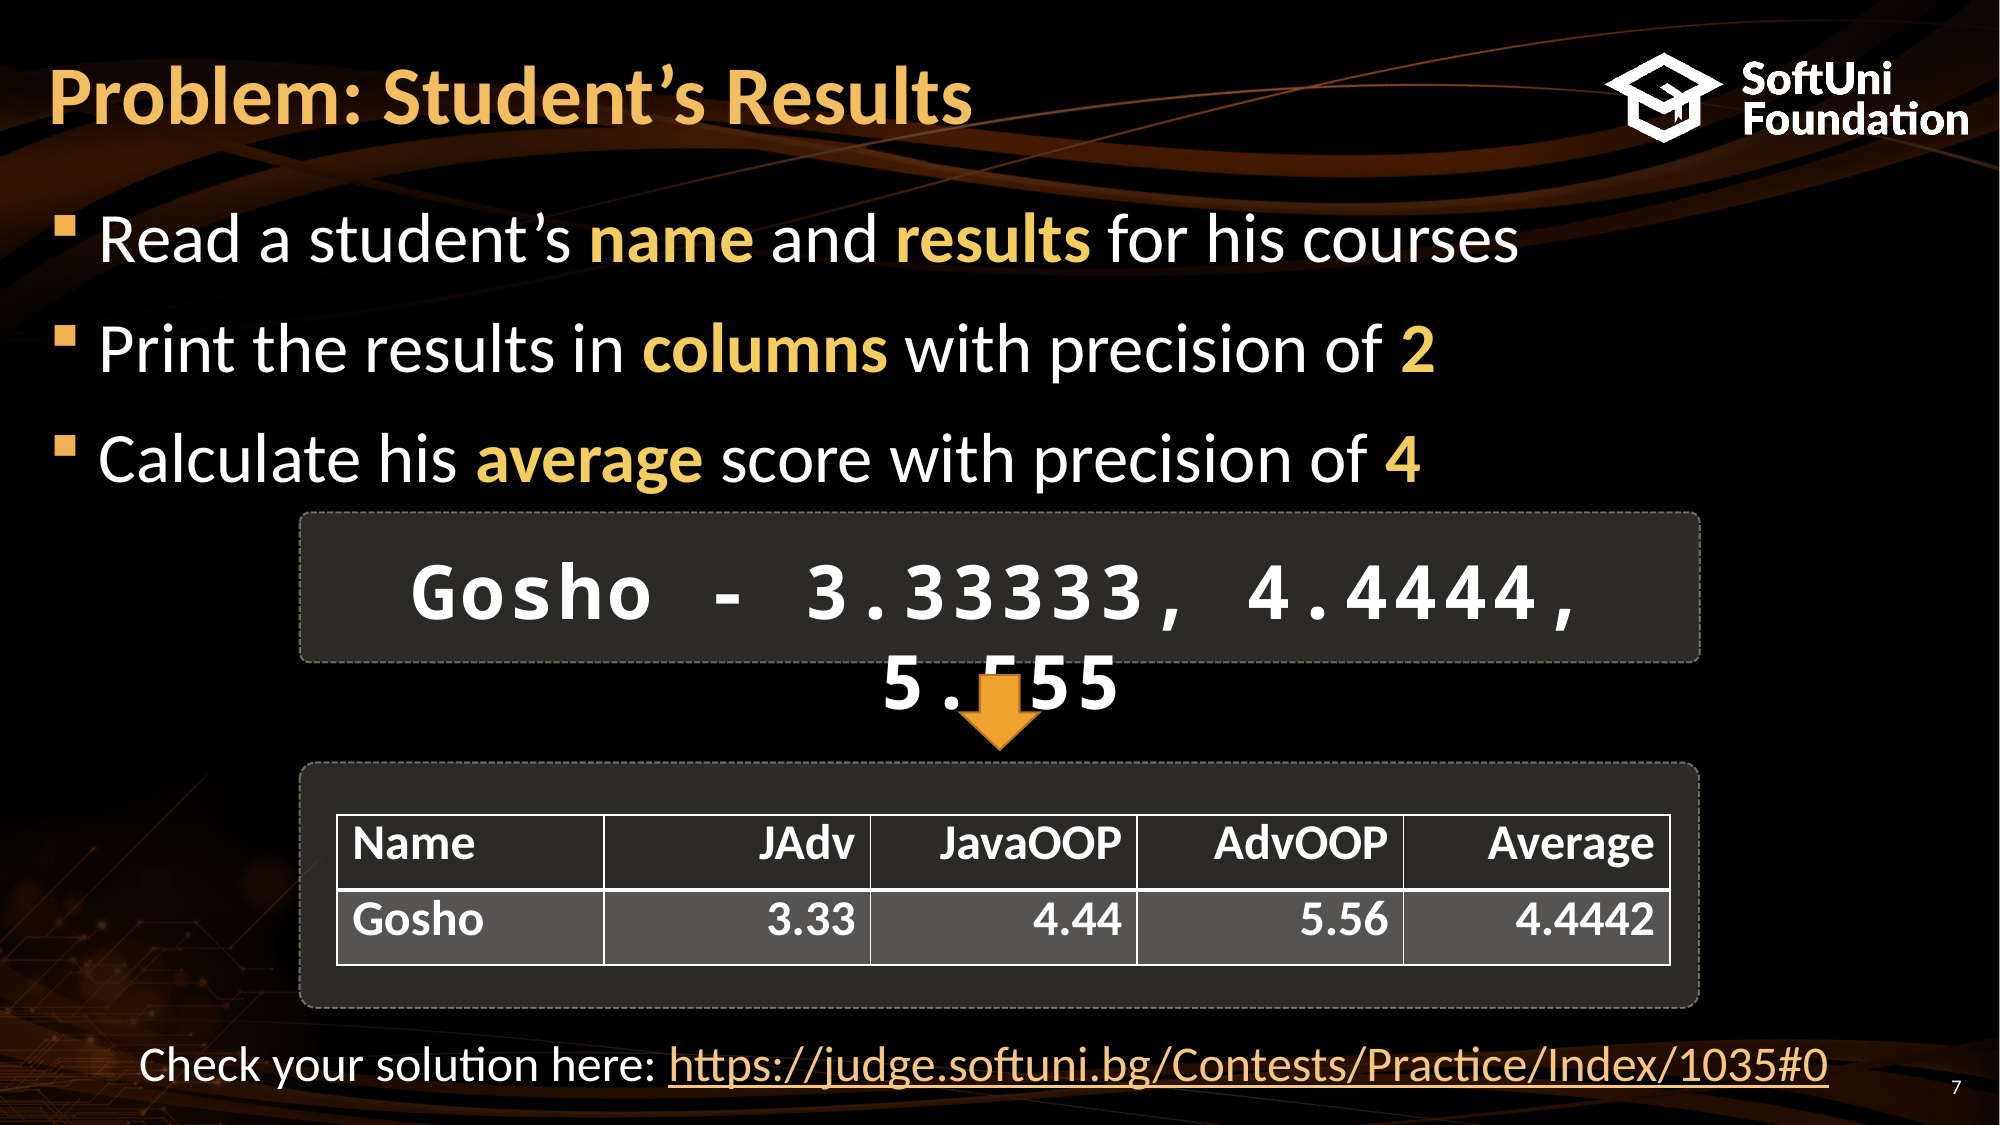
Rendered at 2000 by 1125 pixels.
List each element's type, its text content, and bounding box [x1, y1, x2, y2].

table_cell 3.33 [605, 892, 870, 964]
table_header JAdv [605, 816, 870, 888]
text_box [299, 762, 1700, 1008]
text_box [262, 689, 675, 825]
table_header JavaOOP [871, 816, 1136, 888]
text_box Check your solution here: https://judge.softuni.bg/Contests/Practice/Index/1035#0 [0, 1024, 1968, 1099]
table_header AdvOOP [1138, 816, 1403, 888]
slide_number 7 [1897, 1099, 1968, 1103]
picture [0, 0, 2000, 1125]
table_cell 4.4442 [1404, 892, 1669, 964]
table_cell 4.44 [871, 892, 1136, 964]
table_cell Gosho [338, 892, 603, 964]
table_cell 5.56 [1138, 892, 1403, 964]
title Problem: Student’s Results [30, 6, 1602, 189]
text_box [957, 673, 1043, 752]
table_header Name [338, 816, 603, 888]
text_box Gosho - 3.33333, 4.4444, 5.555 [274, 537, 1728, 733]
table_header Average [1404, 816, 1669, 888]
list Read a student’s name and results for his courses Print the results in columns with precision of 2 Calculate his average score with precision of 4 [31, 186, 1968, 1024]
text_box [299, 512, 1700, 537]
